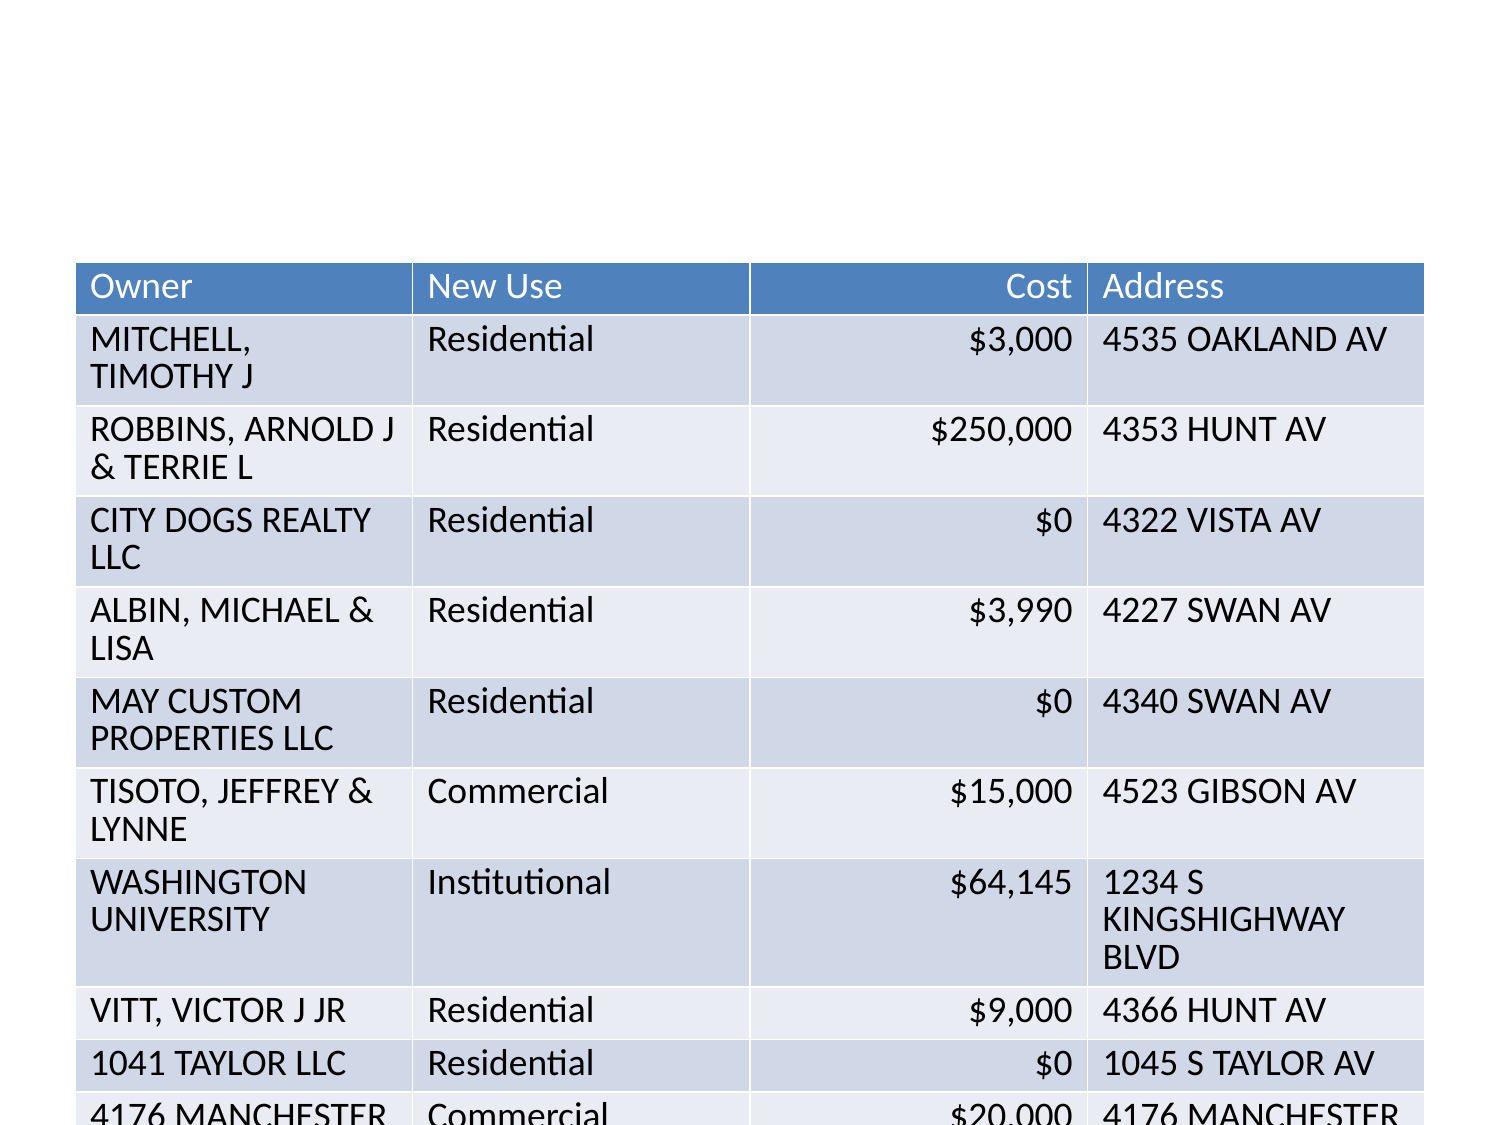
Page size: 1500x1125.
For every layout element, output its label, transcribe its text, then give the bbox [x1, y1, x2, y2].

table_cell CITY DOGS REALTY LLC [76, 497, 412, 586]
table_cell Residential [413, 988, 749, 1039]
table_cell WASHINGTON UNIVERSITY [76, 859, 412, 986]
table_cell MITCHELL, TIMOTHY J [76, 316, 412, 405]
table_cell 4176 MANCHESTER AV [1088, 1093, 1424, 1125]
table_cell $9,000 [751, 988, 1087, 1039]
table_cell $64,145 [751, 859, 1087, 986]
table_cell $15,000 [751, 769, 1087, 858]
table_cell Residential [413, 497, 749, 586]
table_cell 4535 OAKLAND AV [1088, 316, 1424, 405]
table_cell TISOTO, JEFFREY & LYNNE [76, 769, 412, 858]
table_cell Institutional [413, 859, 749, 986]
table_cell 1045 S TAYLOR AV [1088, 1040, 1424, 1091]
table_cell 1234 S KINGSHIGHWAY BLVD [1088, 859, 1424, 986]
table_cell MAY CUSTOM PROPERTIES LLC [76, 678, 412, 767]
table_cell ROBBINS, ARNOLD J & TERRIE L [76, 407, 412, 495]
table_cell 4366 HUNT AV [1088, 988, 1424, 1039]
table_header Owner [76, 263, 412, 314]
table_header Address [1088, 263, 1424, 314]
table_cell $0 [751, 678, 1087, 767]
table_cell Residential [413, 1040, 749, 1091]
table_cell VITT, VICTOR J JR [76, 988, 412, 1039]
table_cell 4322 VISTA AV [1088, 497, 1424, 586]
table_header New Use [413, 263, 749, 314]
table_cell $0 [751, 1040, 1087, 1091]
table_cell $250,000 [751, 407, 1087, 495]
table_cell 4176 MANCHESTER LLC [76, 1093, 412, 1125]
table_cell Commercial [413, 769, 749, 858]
table_cell 4353 HUNT AV [1088, 407, 1424, 495]
table_cell $20,000 [751, 1093, 1087, 1125]
table_cell $3,000 [751, 316, 1087, 405]
table_header Cost [751, 263, 1087, 314]
table_cell $3,990 [751, 588, 1087, 677]
table_cell Residential [413, 588, 749, 677]
table_cell 4227 SWAN AV [1088, 588, 1424, 677]
table_cell 1041 TAYLOR LLC [76, 1040, 412, 1091]
table_cell 4523 GIBSON AV [1088, 769, 1424, 858]
table_cell 4340 SWAN AV [1088, 678, 1424, 767]
table_cell $0 [751, 497, 1087, 586]
table_cell Residential [413, 316, 749, 405]
table_cell Residential [413, 407, 749, 495]
table_cell ALBIN, MICHAEL & LISA [76, 588, 412, 677]
table_cell Commercial [413, 1093, 749, 1125]
table_cell Residential [413, 678, 749, 767]
